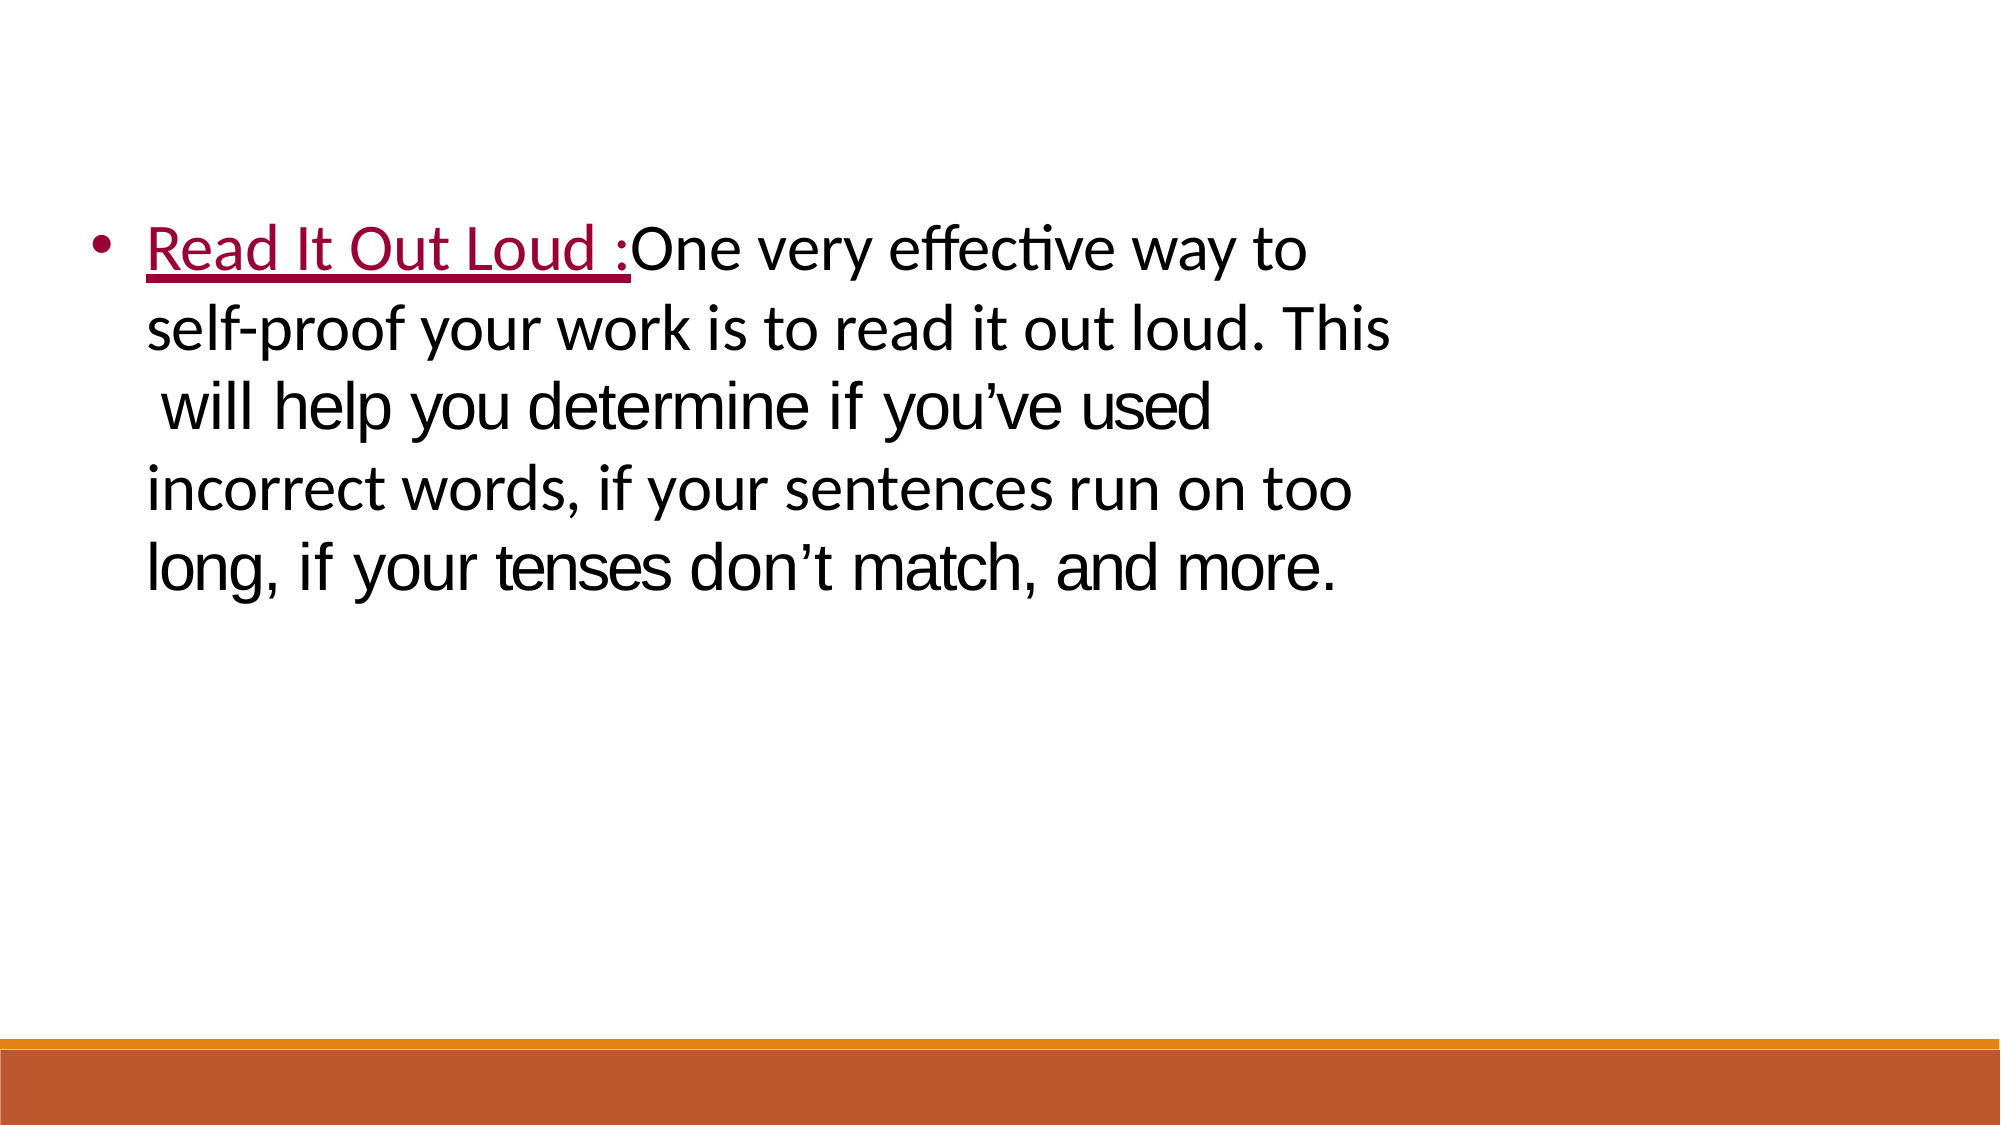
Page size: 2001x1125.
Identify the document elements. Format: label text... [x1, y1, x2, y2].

text_box Read It Out Loud :One very effective way to self-proof your work is to read it out loud. This will help you determine if you’ve used incorrect words, if your sentences run on too long, if your tenses don’t match, and more. [87, 201, 1404, 604]
